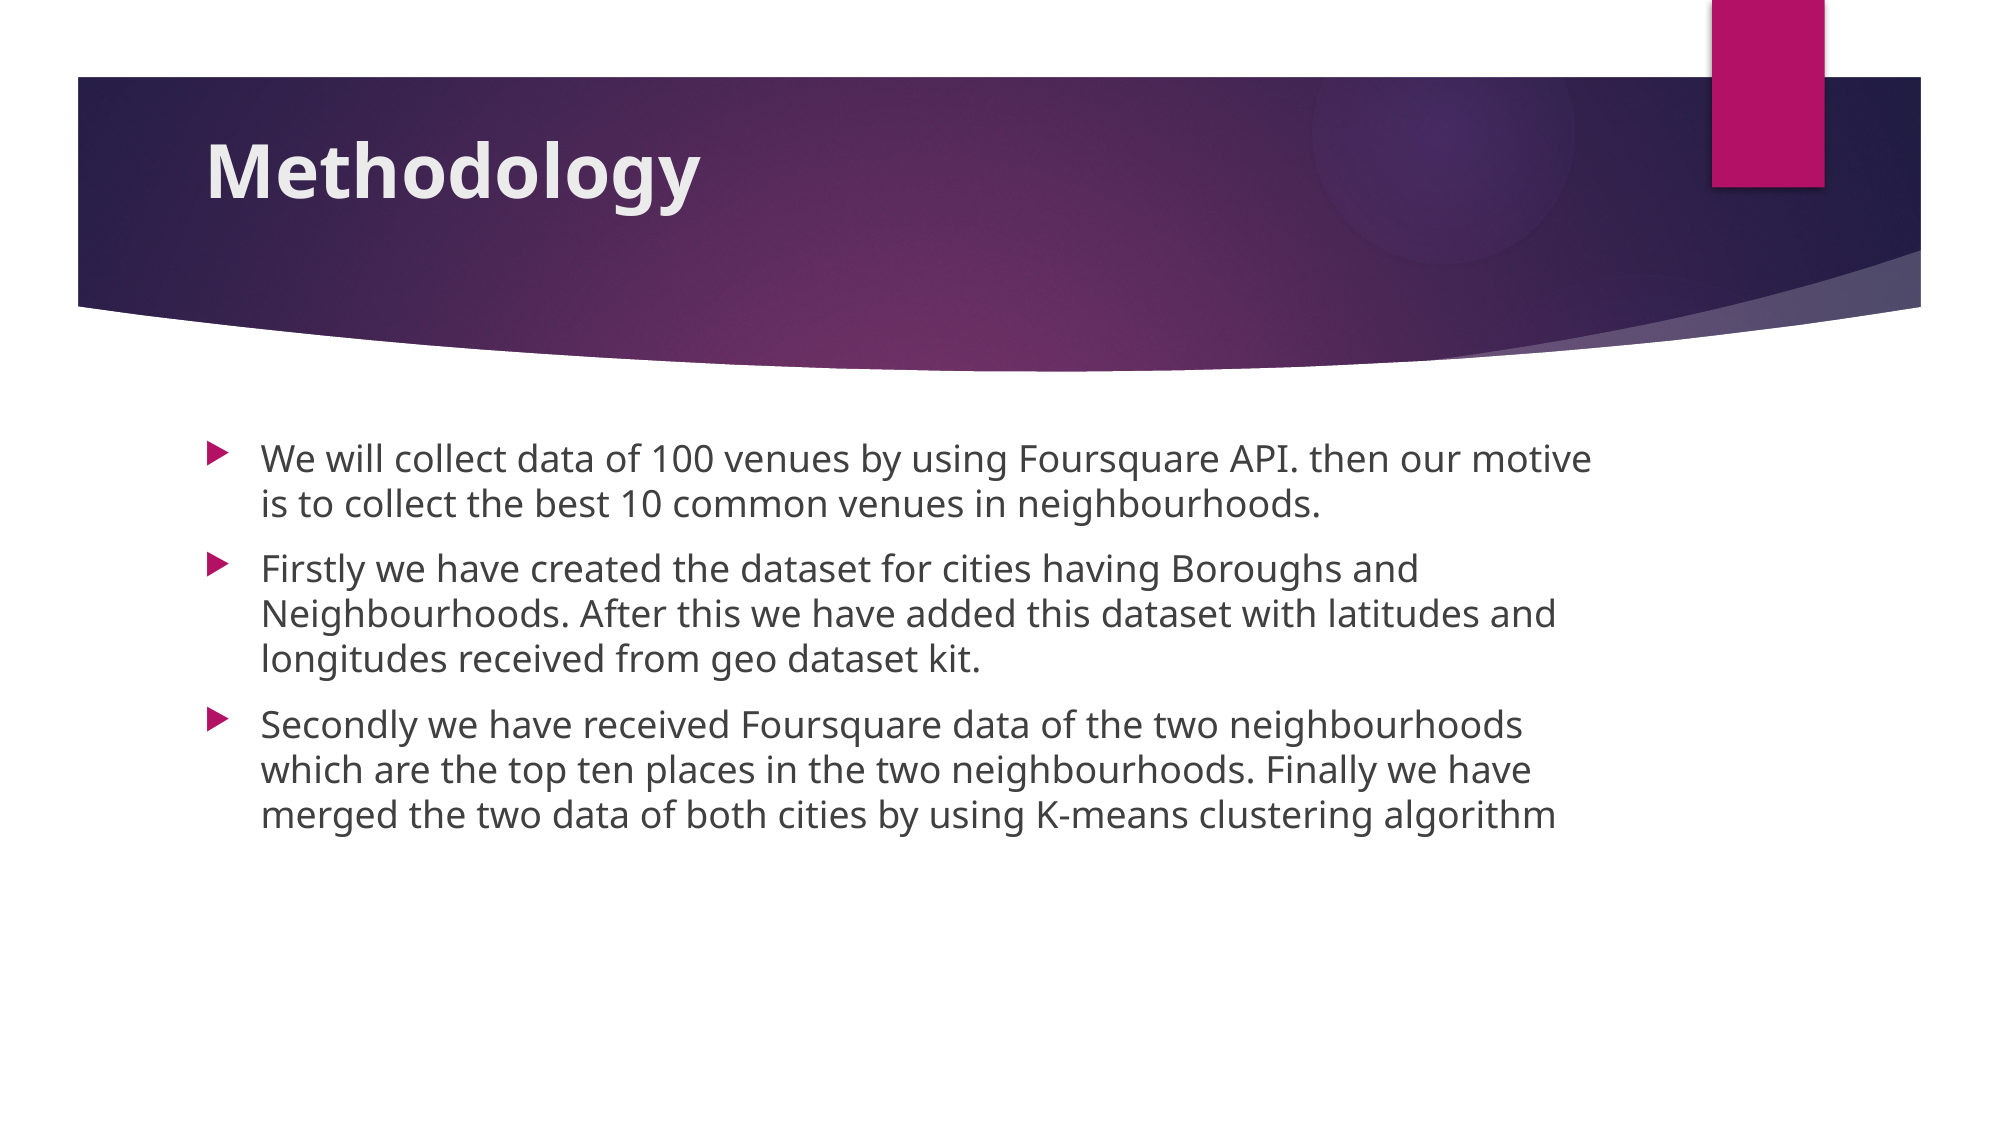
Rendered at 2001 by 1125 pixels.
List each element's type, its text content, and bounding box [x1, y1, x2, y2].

title Methodology [189, 121, 1627, 306]
list We will collect data of 100 venues by using Foursquare API. then our motive is to collect the best 10 common venues in neighbourhoods. Firstly we have created the dataset for cities having Boroughs and Neighbourhoods. After this we have added this dataset with latitudes and longitudes received from geo dataset kit. Secondly we have received Foursquare data of the two neighbourhoods which are the top ten places in the two neighbourhoods. Finally we have merged the two data of both cities by using K-means clustering algorithm [189, 427, 1638, 988]
